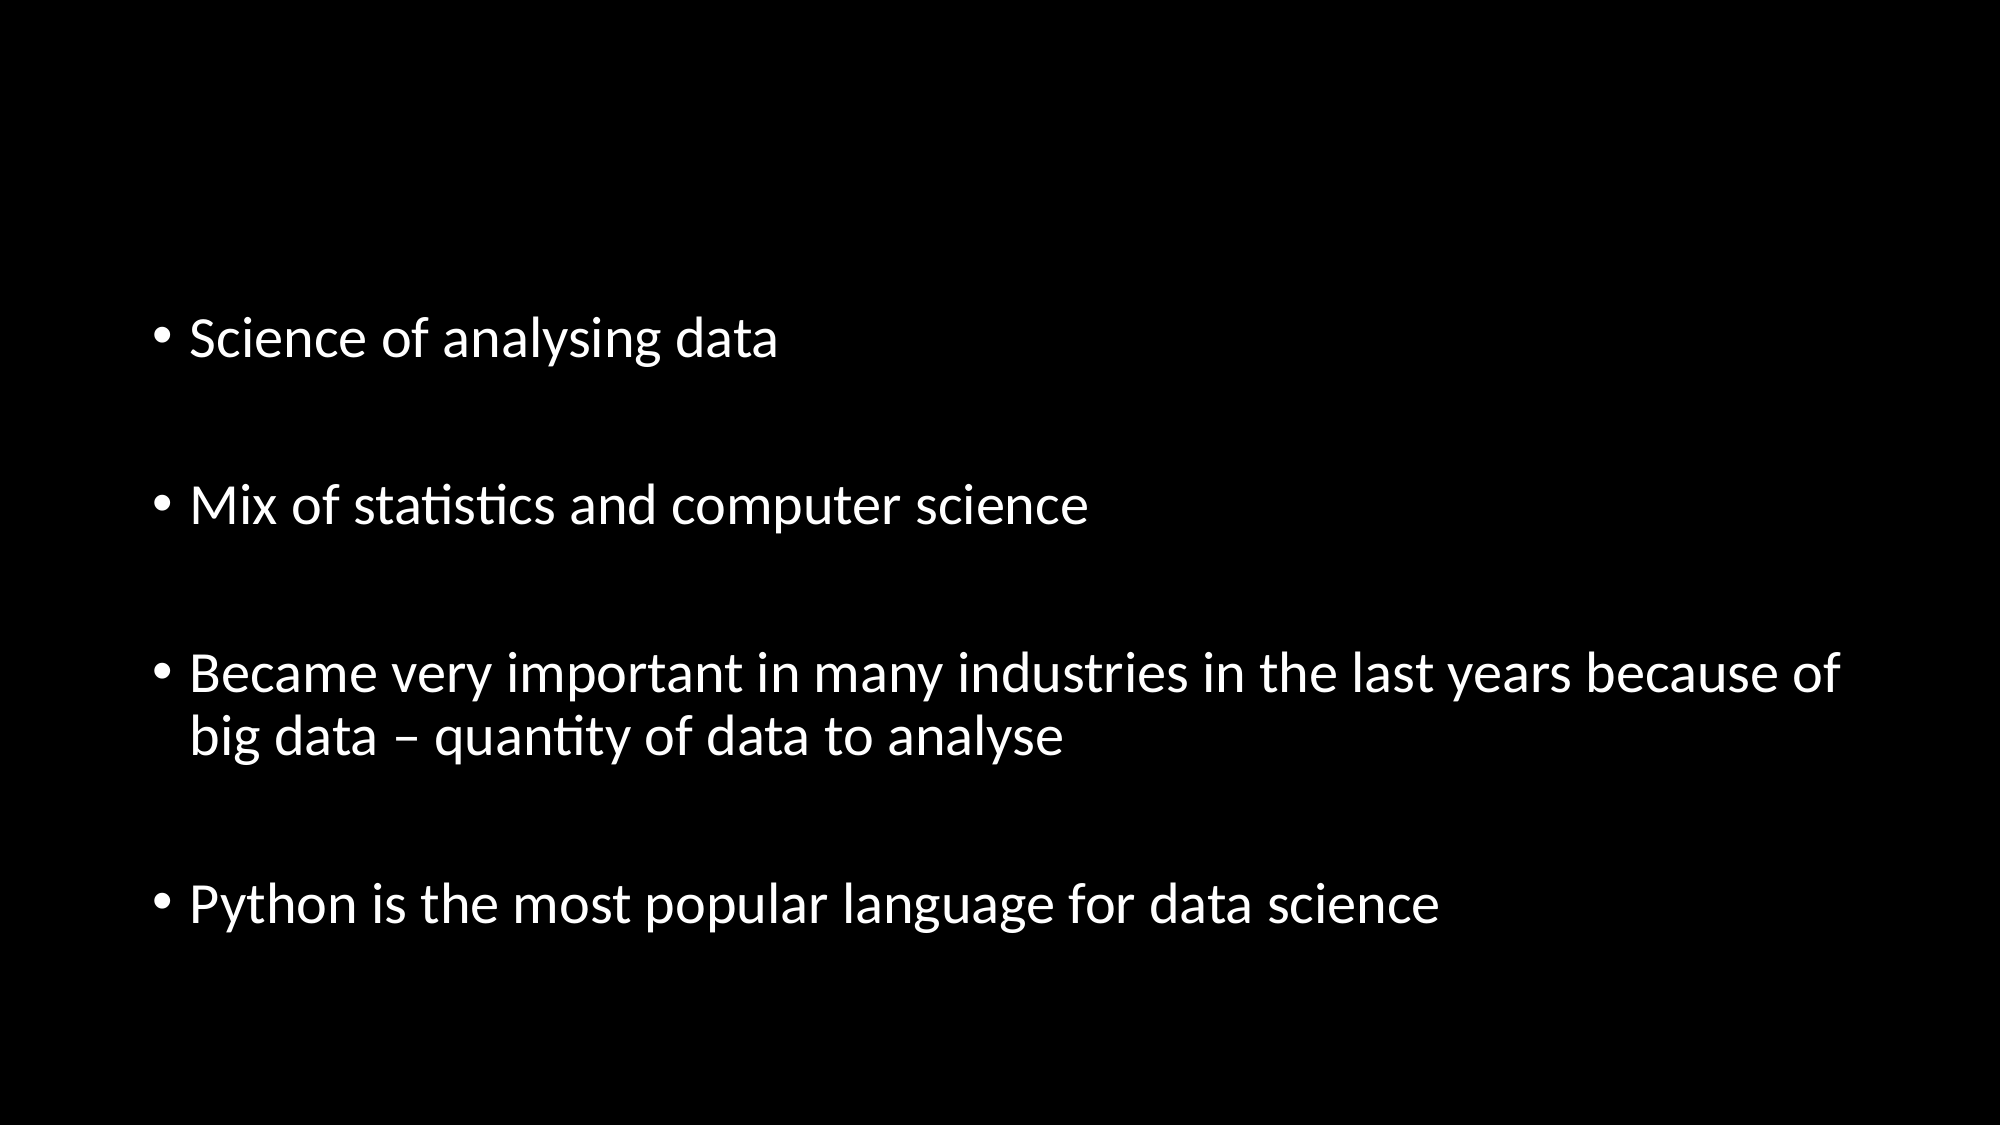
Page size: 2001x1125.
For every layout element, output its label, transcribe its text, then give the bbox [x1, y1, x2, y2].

list Science of analysing data Mix of statistics and computer science Became very important in many industries in the last years because of big data – quantity of data to analyse Python is the most popular language for data science [137, 299, 1863, 1014]
